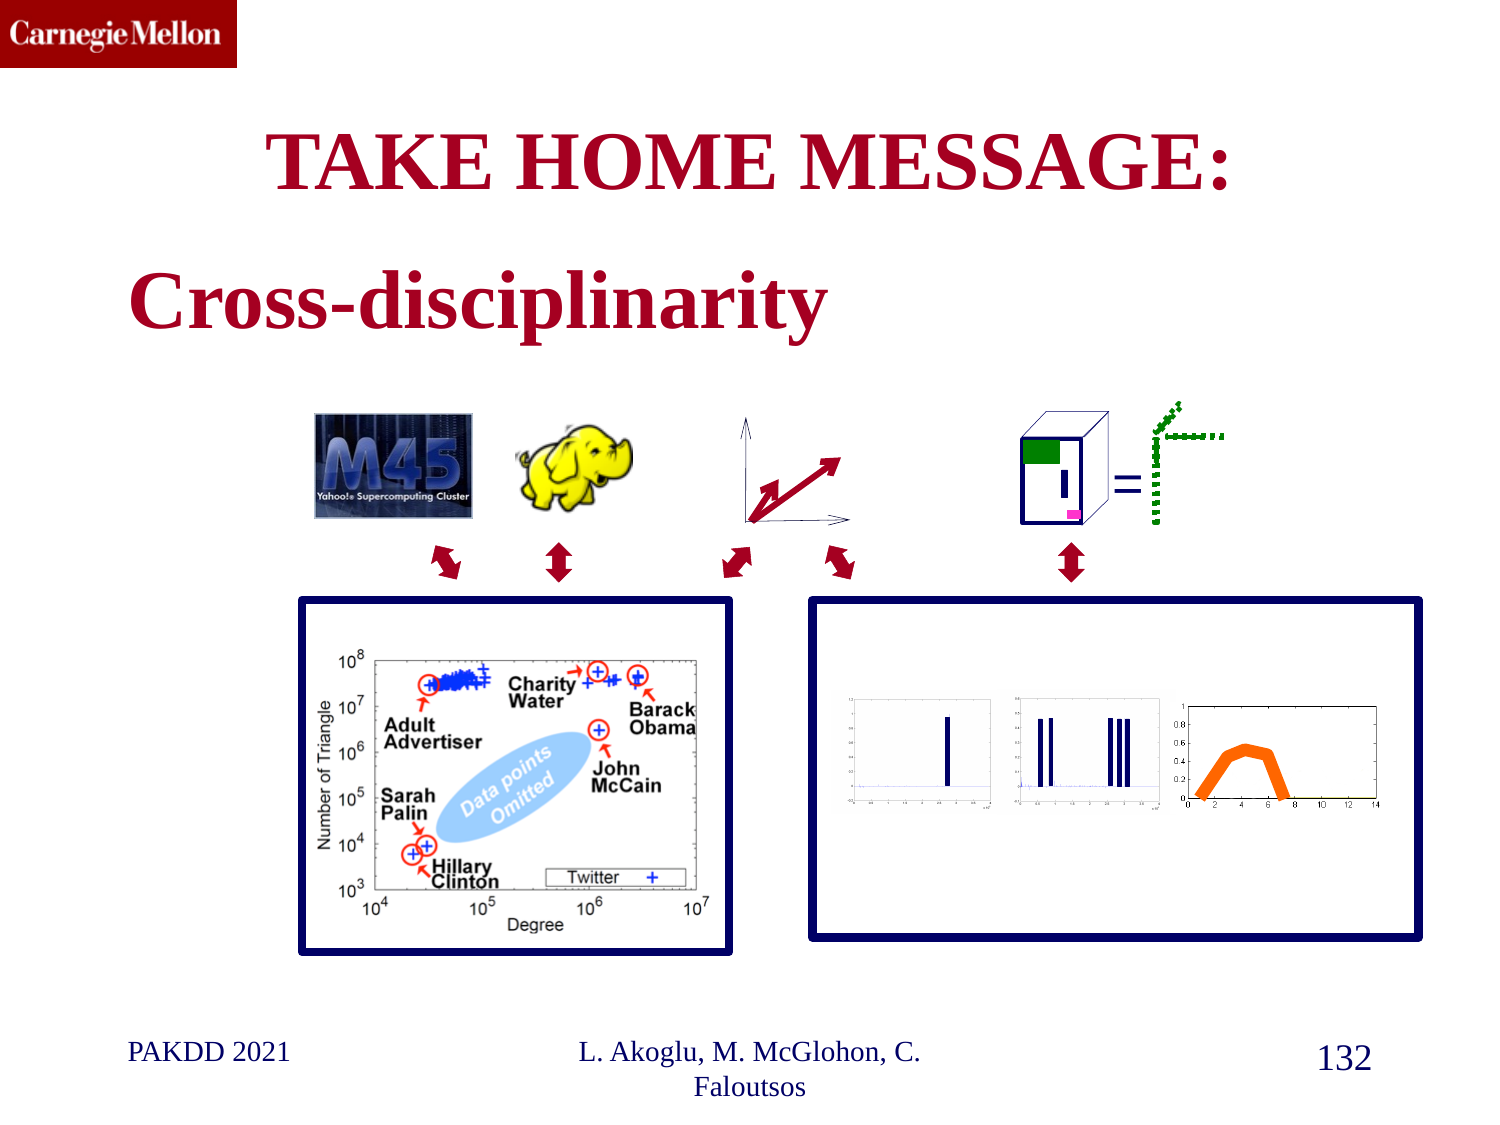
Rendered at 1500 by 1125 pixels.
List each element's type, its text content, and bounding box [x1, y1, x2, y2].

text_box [1021, 400, 1226, 526]
text_box [302, 599, 730, 952]
slide_number PAKDD 2021 [112, 1024, 426, 1101]
title TAKE HOME MESSAGE: [112, 99, 1388, 213]
picture [314, 412, 474, 519]
text_box [722, 547, 752, 578]
text_box [545, 542, 572, 583]
text_box [812, 600, 1419, 938]
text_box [830, 689, 1384, 815]
picture [0, 0, 237, 68]
text_box [1058, 542, 1085, 583]
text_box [745, 416, 851, 524]
footer L. Akoglu, M. McGlohon, C. Faloutsos [512, 1024, 988, 1101]
text_box [825, 545, 855, 580]
picture [515, 405, 633, 524]
text_box [431, 545, 461, 580]
picture [312, 647, 713, 936]
slide_number 132 [1074, 1024, 1388, 1101]
list Cross-disciplinarity [112, 237, 1388, 1001]
